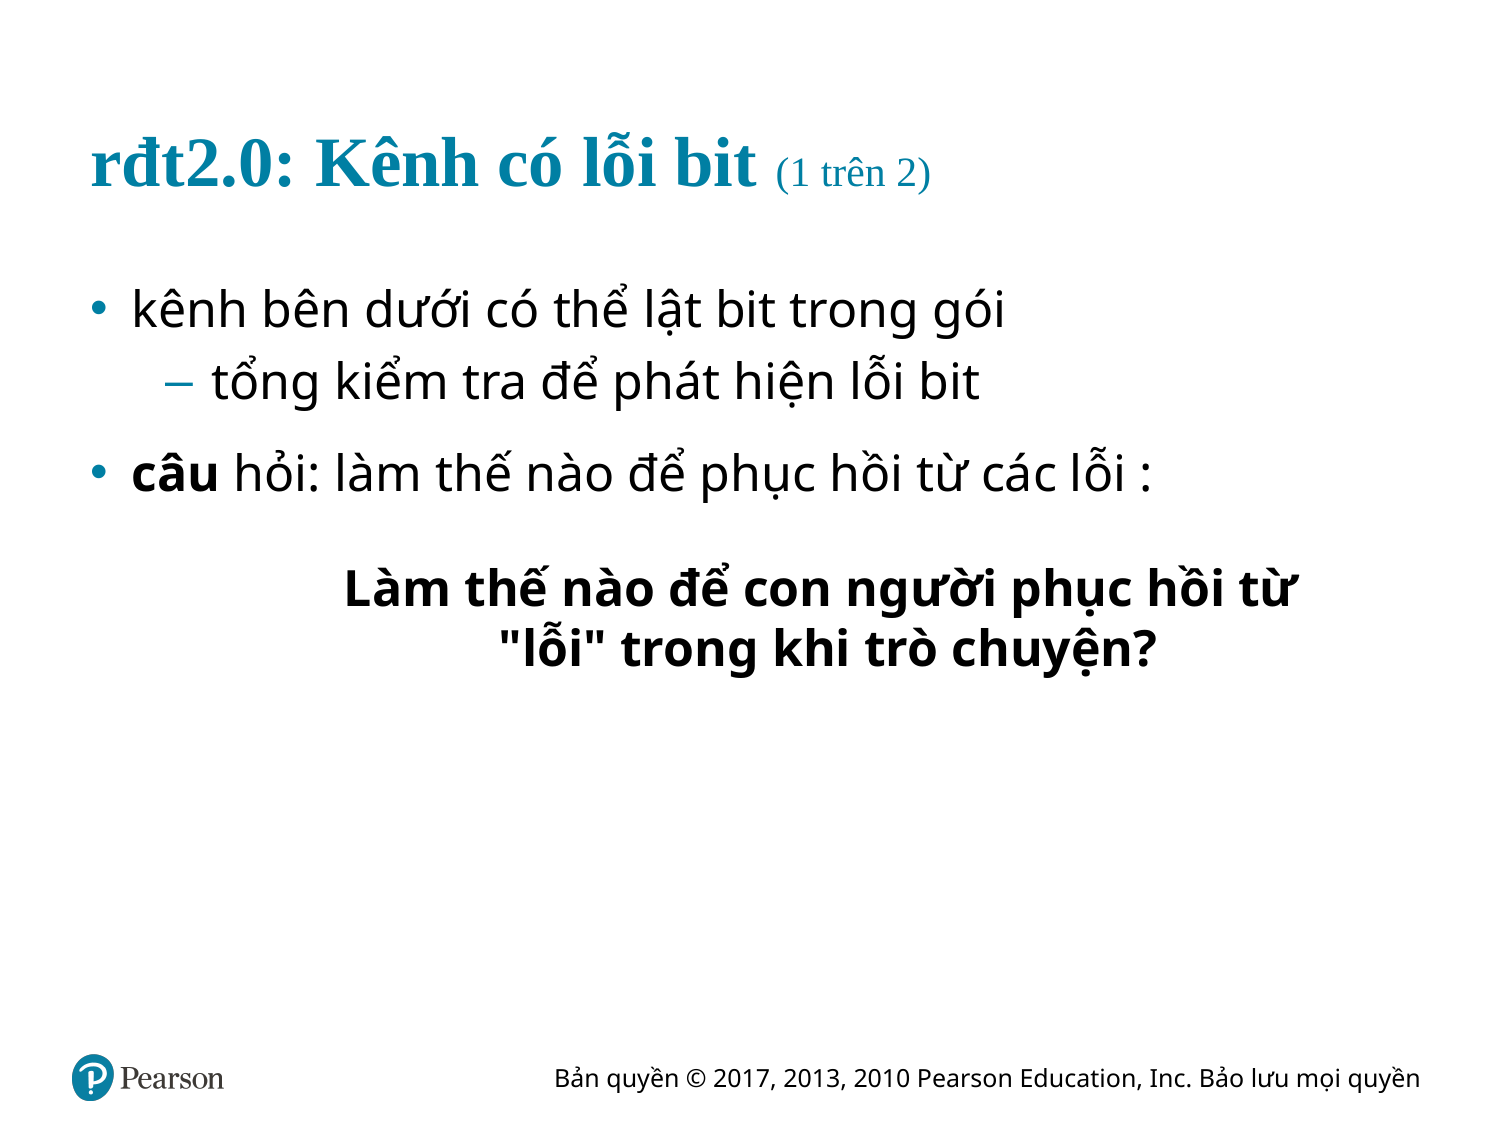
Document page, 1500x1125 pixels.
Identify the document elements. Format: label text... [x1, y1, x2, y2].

list kênh bên dưới có thể lật bit trong gói tổng kiểm tra để phát hiện lỗi bit câu hỏi: làm thế nào để phục hồi từ các lỗi : [75, 262, 1425, 931]
title r đ t2.0: Kênh có lỗi bit (1 trên 2) [75, 0, 1425, 216]
list Làm thế nào để con người phục hồi từ "lỗi" trong khi trò chuyện? [75, 541, 1319, 1125]
